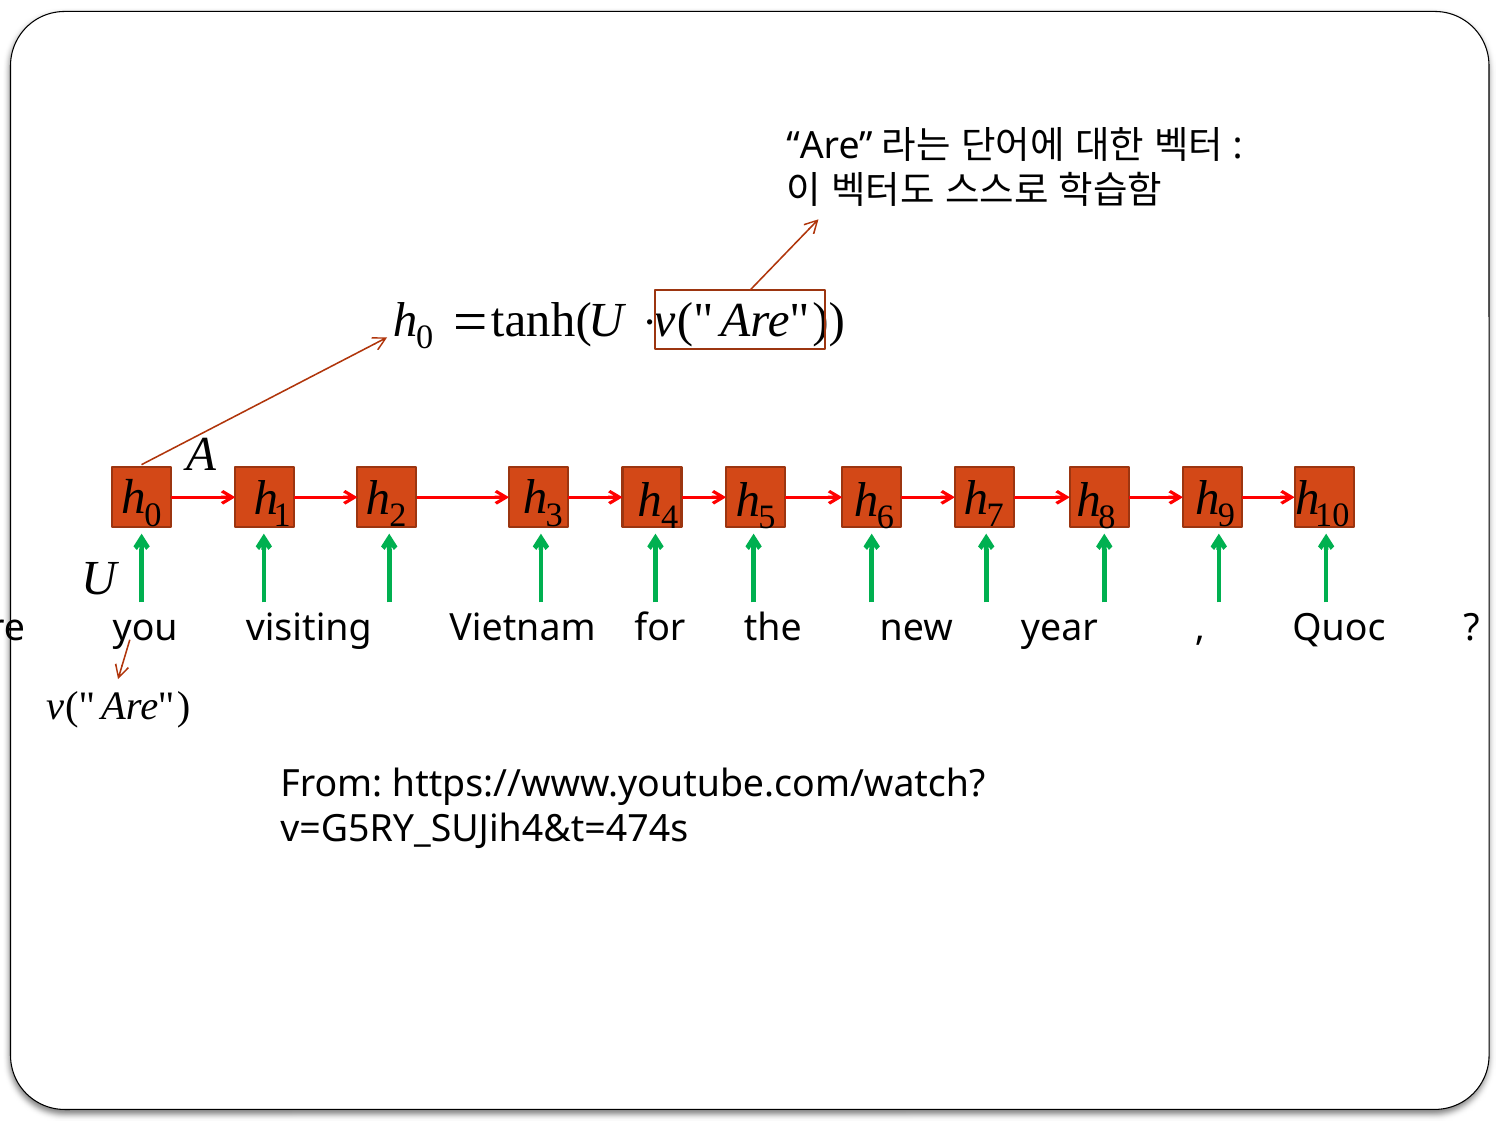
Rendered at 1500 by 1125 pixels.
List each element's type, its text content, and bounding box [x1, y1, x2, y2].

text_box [513, 464, 574, 539]
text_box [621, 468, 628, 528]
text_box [954, 465, 1014, 540]
text_box From: https://www.youtube.com/watch?v=G5RY_SUJih4&t=474s [265, 751, 1264, 857]
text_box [1285, 465, 1360, 540]
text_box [1066, 467, 1127, 542]
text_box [628, 467, 688, 542]
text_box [356, 465, 416, 540]
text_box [38, 678, 198, 740]
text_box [844, 467, 904, 542]
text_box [141, 337, 388, 465]
text_box Are you visiting Vietnam for the new year , Quoc ? [0, 595, 1500, 656]
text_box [172, 425, 228, 481]
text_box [749, 219, 819, 291]
text_box “Are”라는 단어에 대한 벡터: 이 벡터도 스스로 학습함 [771, 113, 1258, 219]
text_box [1185, 465, 1246, 540]
text_box [234, 504, 238, 528]
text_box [244, 473, 299, 540]
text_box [383, 287, 855, 362]
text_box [111, 464, 172, 539]
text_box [76, 550, 136, 610]
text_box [726, 467, 786, 542]
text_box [117, 639, 131, 680]
text_box [621, 466, 627, 495]
text_box [234, 473, 238, 499]
